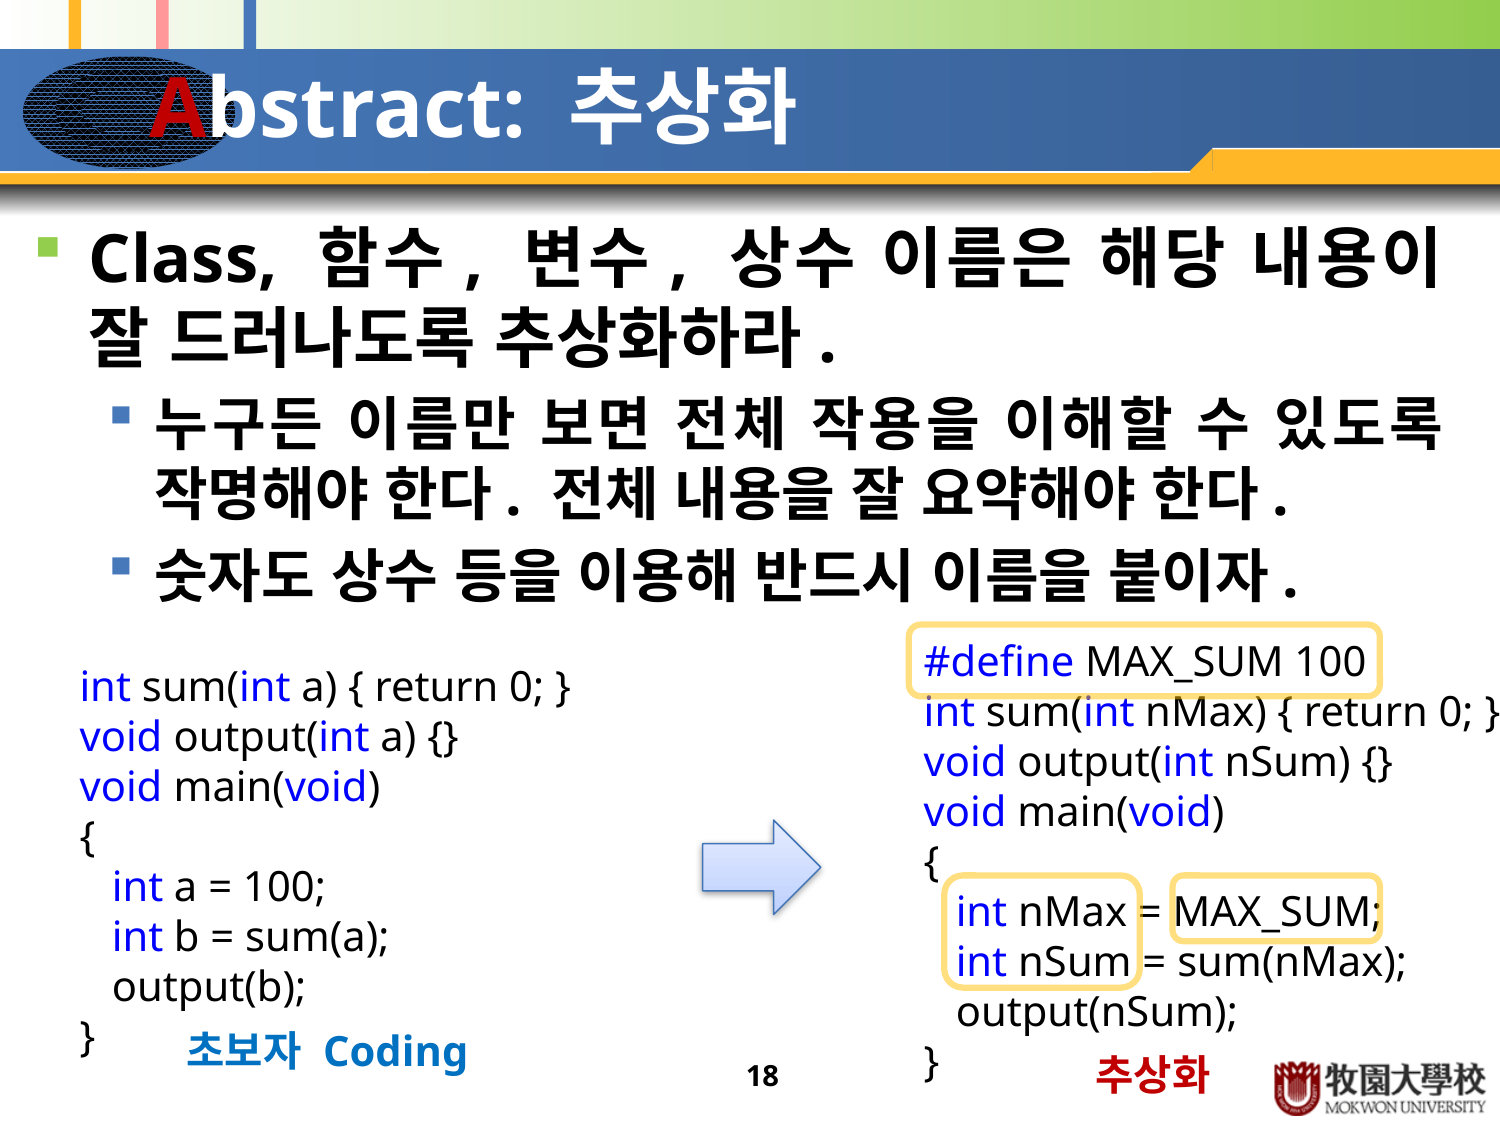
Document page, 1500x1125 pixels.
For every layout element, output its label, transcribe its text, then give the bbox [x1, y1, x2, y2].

text_box 추상화 [1080, 1030, 1294, 1118]
text_box [701, 819, 822, 916]
text_box [944, 875, 1140, 988]
text_box [908, 624, 1380, 697]
title Abstract: 추상화 [134, 57, 1413, 151]
text_box 초보자 Coding [171, 1006, 384, 1094]
text_box int sum(int a) { return 0; } void output(int a) {} void main(void) { int a = 100; int b = sum(a); output(b); } [64, 841, 491, 929]
list Class, 함수, 변수, 상수 이름은 해당 내용이 잘 드러나도록 추상화하라. 누구든 이름만 보면 전체 작용을 이해할 수 있도록 작명해야 한다. 전체 내용을 잘 요약해야 한다. 숫자도 상수 등을 이용해 반드시 이름을 붙이자. [17, 207, 1459, 1021]
picture [1294, 1053, 1487, 1116]
text_box #define MAX_SUM 100 int sum(int nMax) { return 0; } void output(int nSum) {} void main(void) { int nMax = MAX_SUM; int nSum = sum(nMax); output(nSum); } [908, 841, 1335, 929]
slide_number 18 [637, 1049, 888, 1125]
text_box [1172, 875, 1380, 942]
